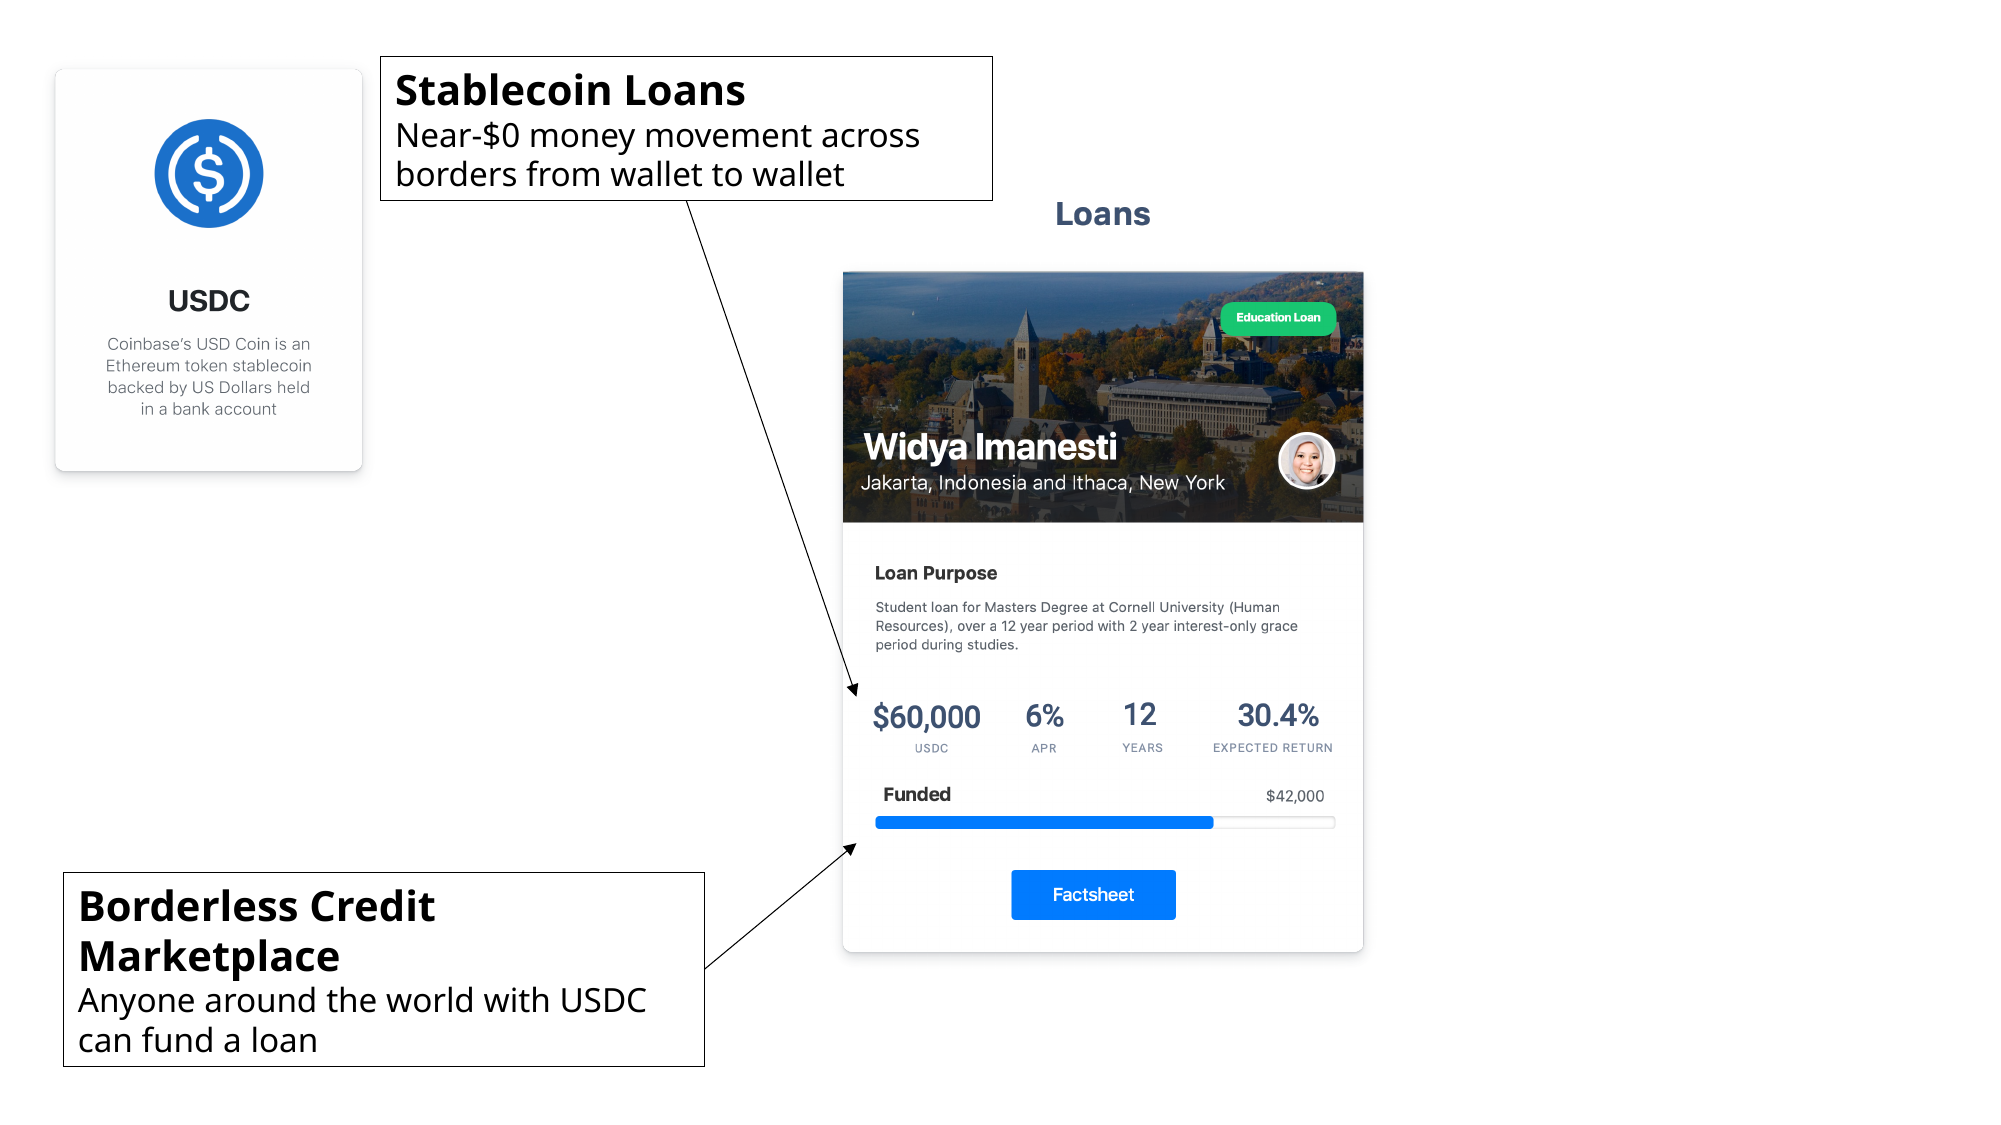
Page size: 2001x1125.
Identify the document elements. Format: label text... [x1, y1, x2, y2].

text_box Borderless Credit Marketplace Anyone around the world with USDC can fund a loan [63, 872, 705, 1067]
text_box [704, 843, 857, 946]
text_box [686, 202, 857, 697]
picture [826, 202, 1380, 973]
picture [39, 56, 378, 490]
text_box Stablecoin Loans Near-$0 money movement across borders from wallet to wallet [380, 56, 993, 201]
